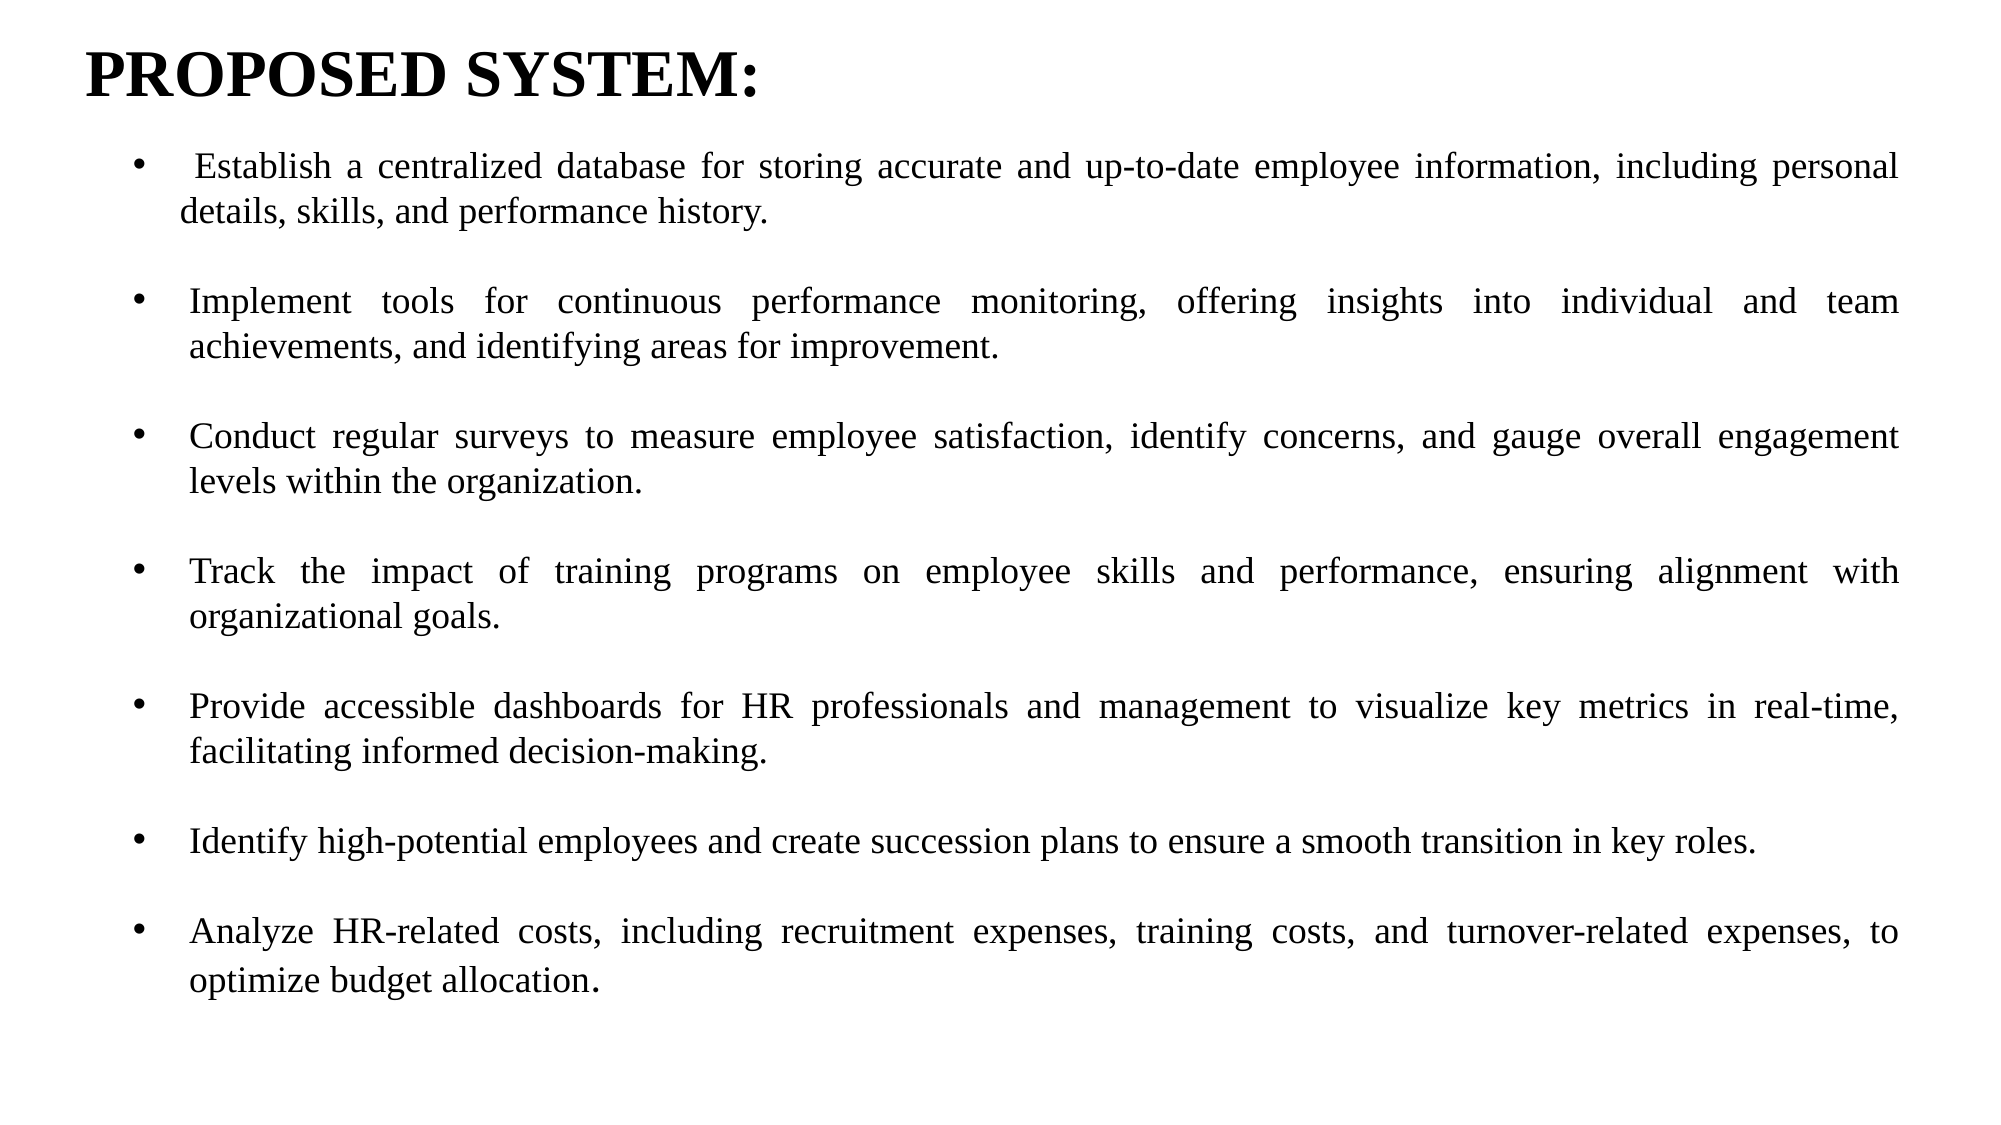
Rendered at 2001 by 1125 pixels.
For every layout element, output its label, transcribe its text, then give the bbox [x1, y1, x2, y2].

text_box PROPOSED SYSTEM: [70, 22, 1071, 118]
text_box Establish a centralized database for storing accurate and up-to-date employee information, including personal details, skills, and performance history. Implement tools for continuous performance monitoring, offering insights into individual and team achievements, and identifying areas for improvement. Conduct regular surveys to measure employee satisfaction, identify concerns, and gauge overall engagement levels within the organization. Track the impact of training programs on employee skills and performance, ensuring alignment with organizational goals. Provide accessible dashboards for HR professionals and management to visualize key metrics in real-time, facilitating informed decision-making. Identify high-potential employees and create succession plans to ensure a smooth transition in key roles. Analyze HR-related costs, including recruitment expenses, training costs, and turnover-related expenses, to optimize budget allocation. [117, 133, 1917, 1009]
